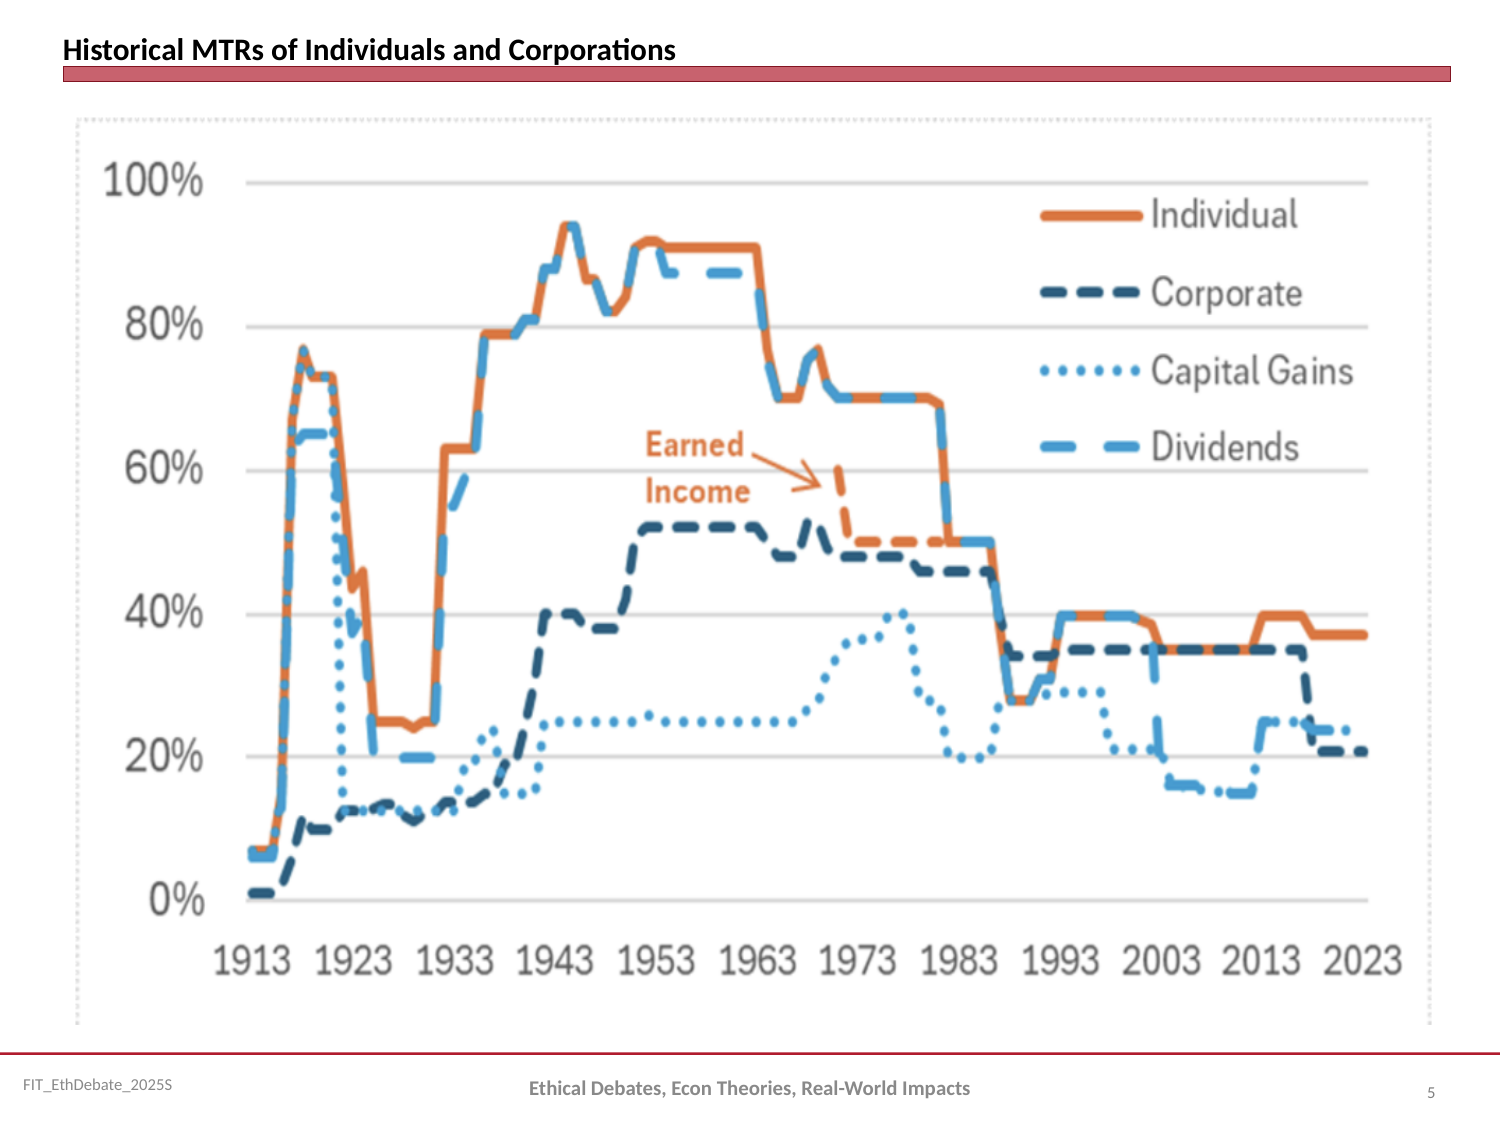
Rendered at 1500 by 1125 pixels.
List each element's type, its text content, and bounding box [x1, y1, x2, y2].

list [50, 99, 1439, 1026]
footer Ethical Debates, Econ Theories, Real-World Impacts [512, 1056, 988, 1117]
slide_number 5 [1375, 1061, 1451, 1122]
title Historical MTRs of Individuals and Corporations [62, 6, 1451, 67]
